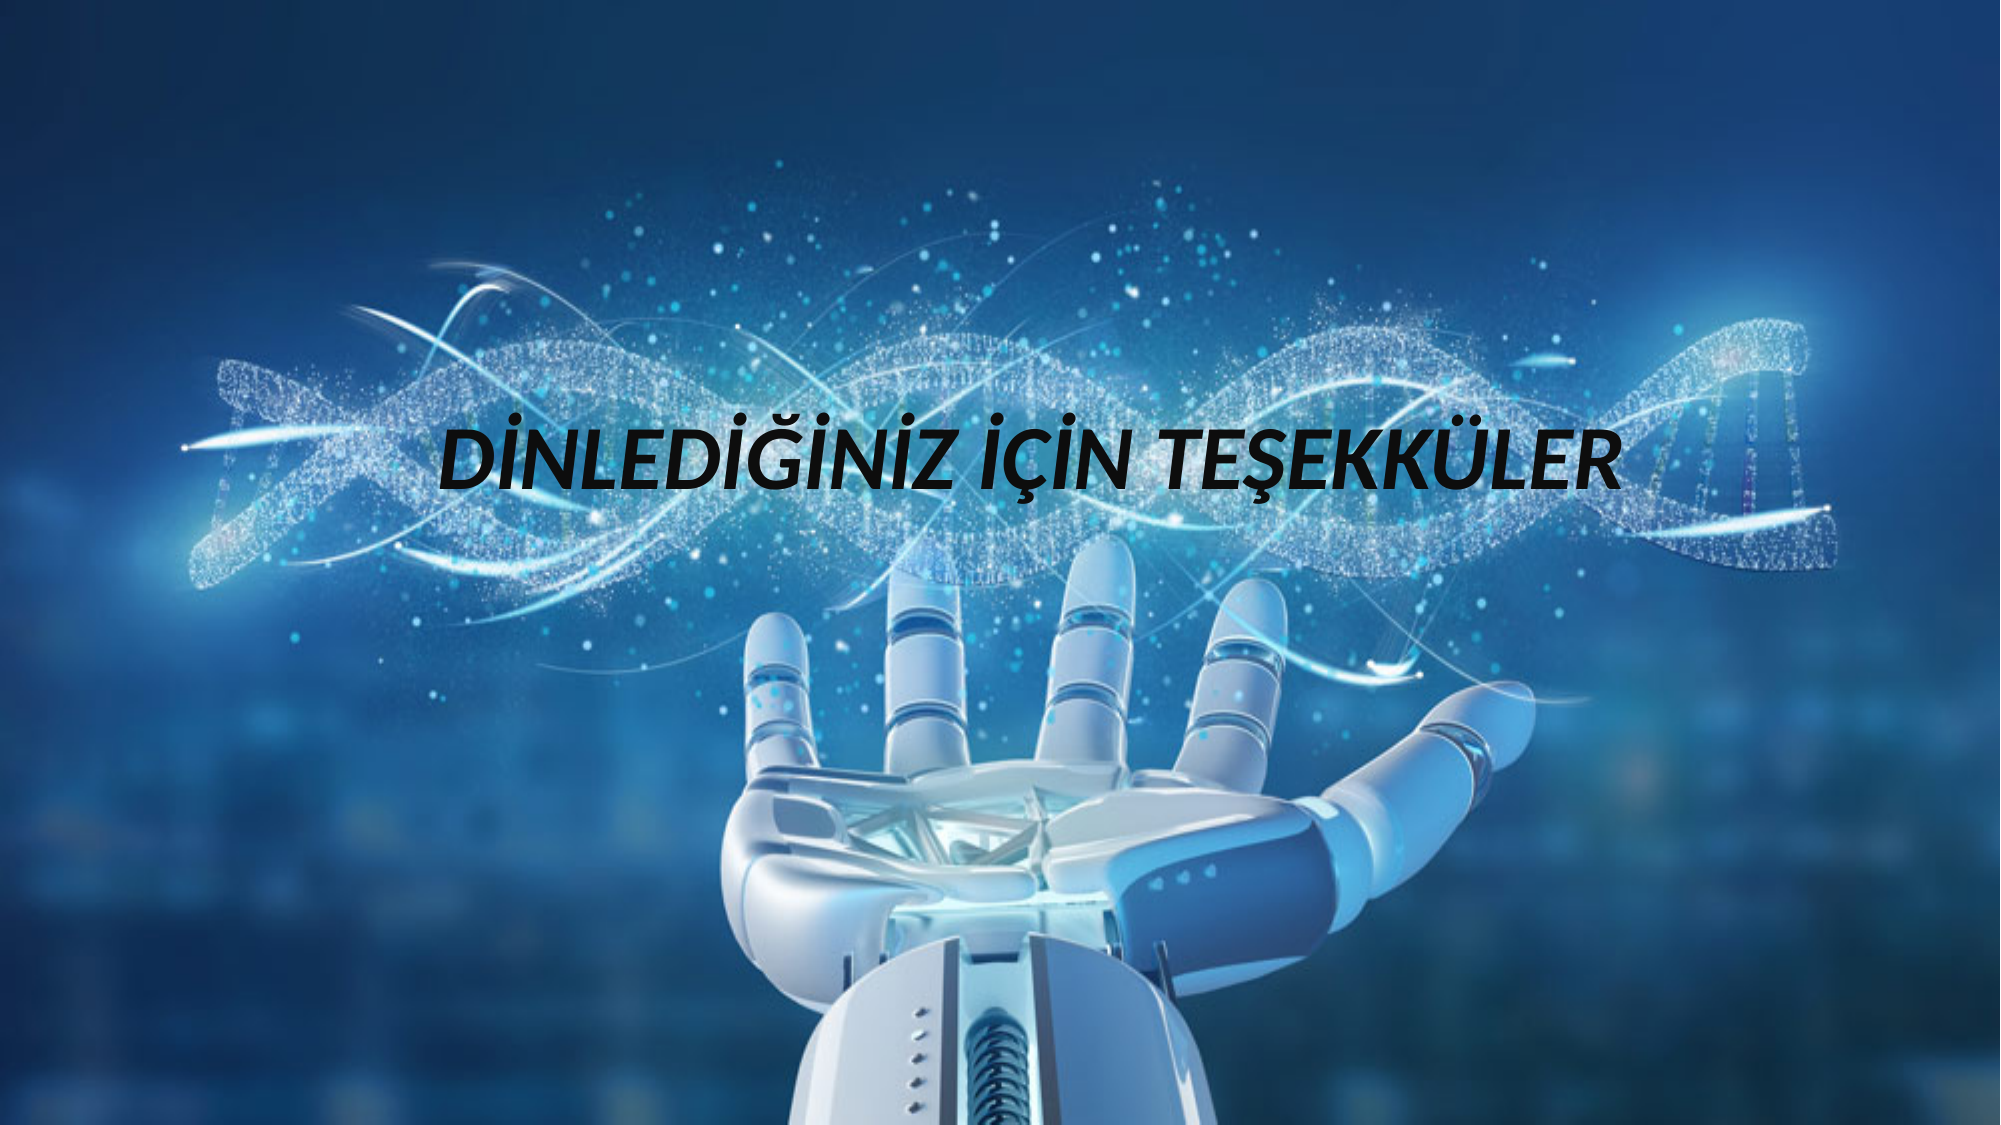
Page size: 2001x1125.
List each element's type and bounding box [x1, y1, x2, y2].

list [0, 0, 2000, 1125]
